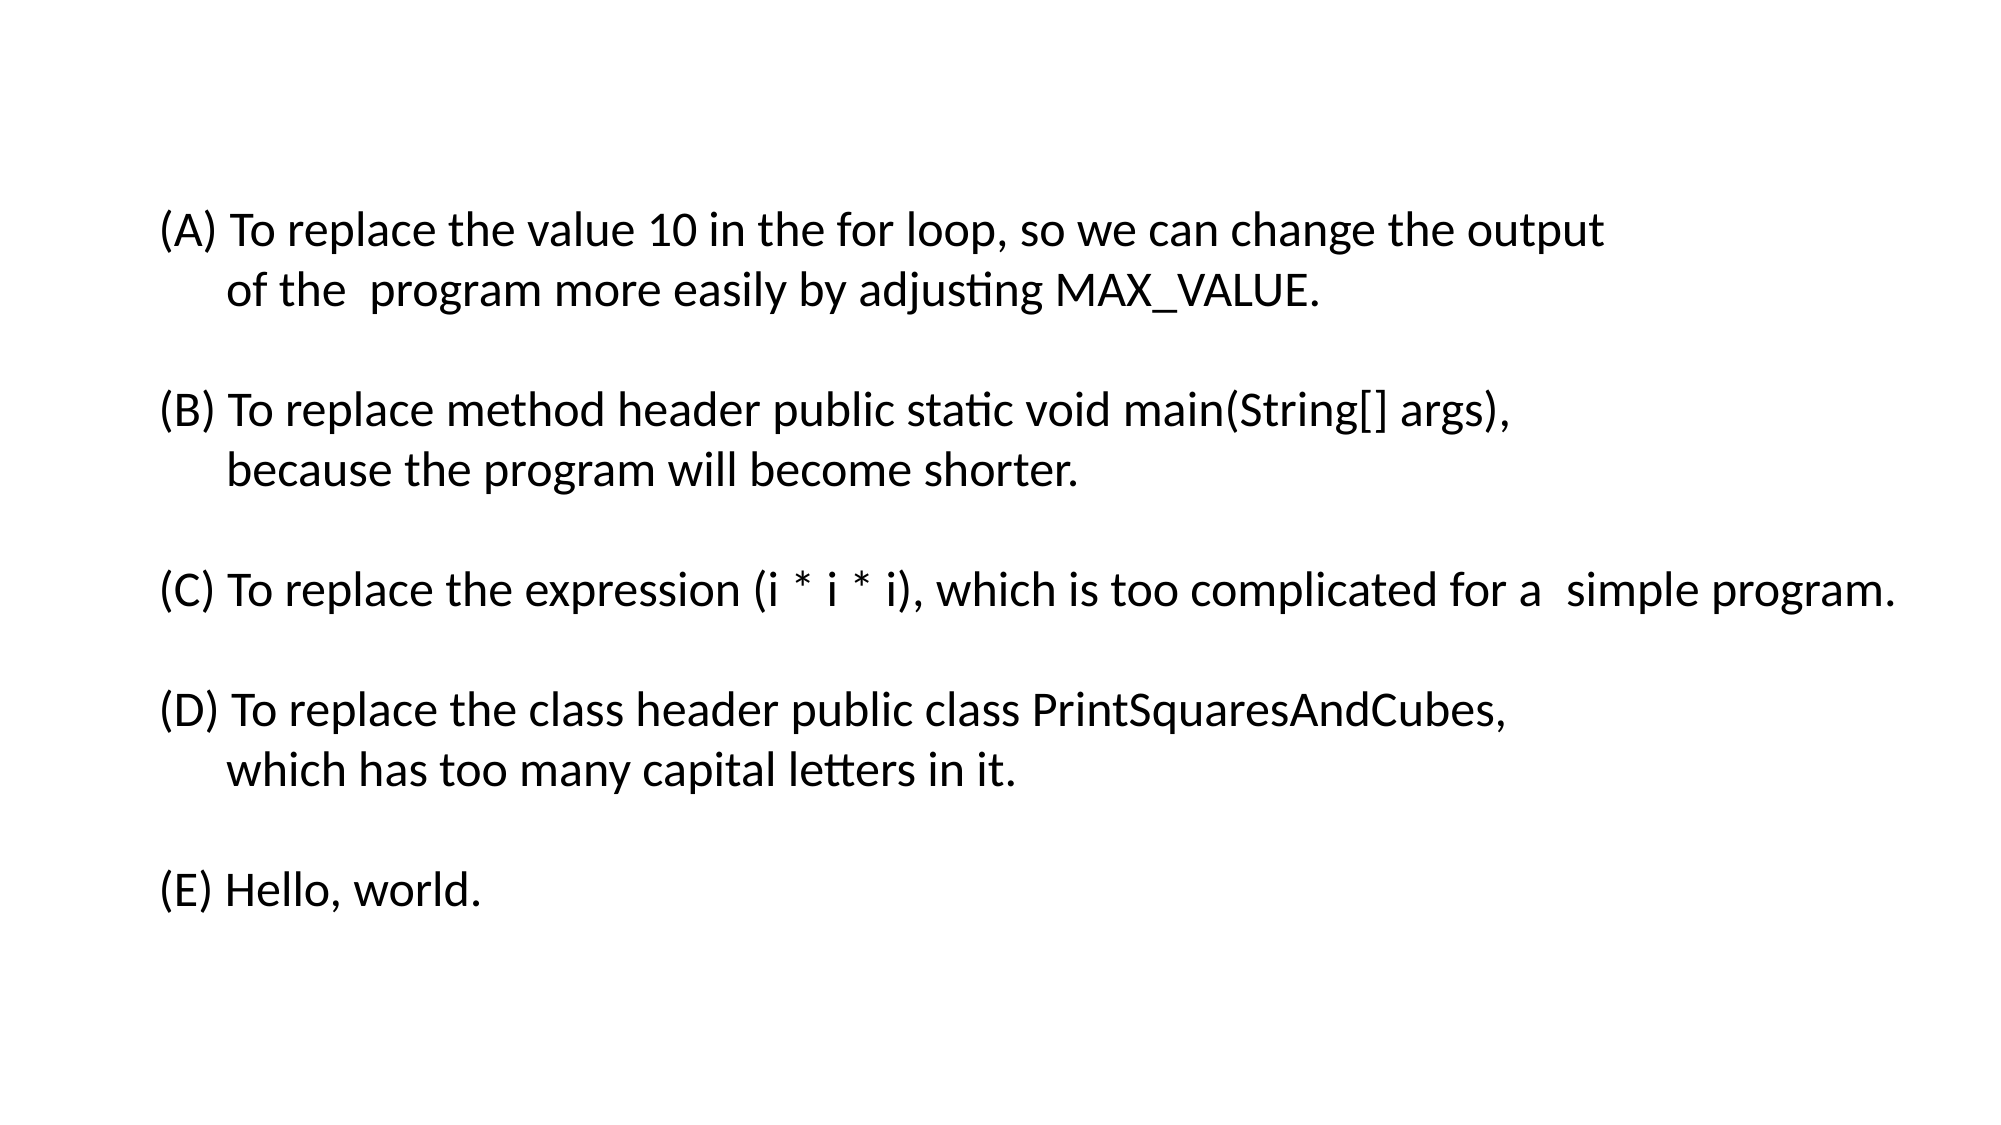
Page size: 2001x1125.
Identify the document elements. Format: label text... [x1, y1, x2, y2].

text_box To replace the value 10 in the for loop, so we can change the output of the program more easily by adjusting MAX_VALUE. (B) To replace method header public static void main(String[] args), because the program will become shorter. (C) To replace the expression (i * i * i), which is too complicated for a simple program. (D) To replace the class header public class PrintSquaresAndCubes, which has too many capital letters in it. (E) Hello, world. [143, 188, 1924, 984]
